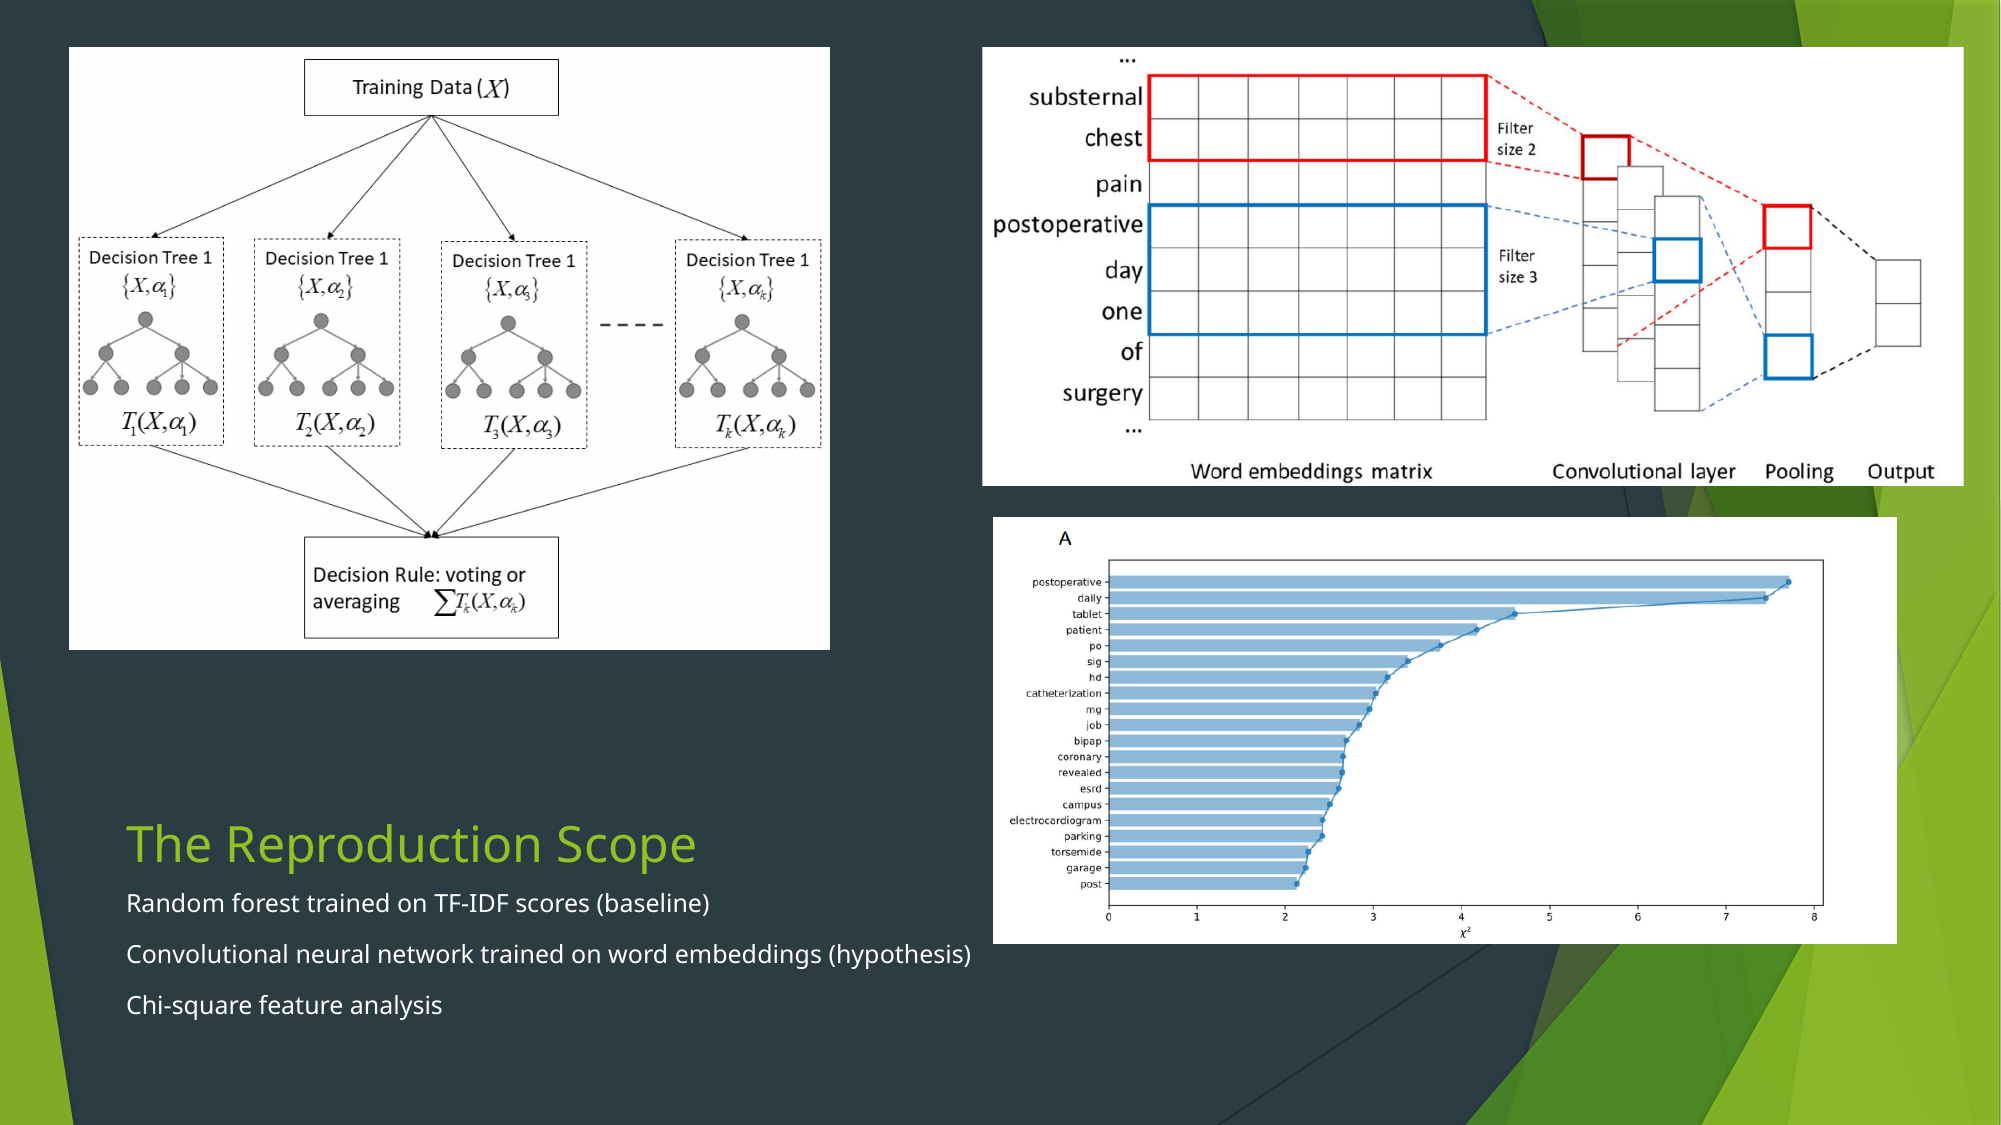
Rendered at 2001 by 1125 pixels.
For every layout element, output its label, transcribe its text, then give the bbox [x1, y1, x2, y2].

picture [68, 46, 830, 651]
picture [992, 517, 1897, 945]
picture [981, 46, 1965, 487]
list Random forest trained on TF-IDF scores (baseline) Convolutional neural network trained on word embeddings (hypothesis) Chi-square feature analysis [111, 880, 1522, 1038]
title The Reproduction Scope [111, 787, 987, 880]
